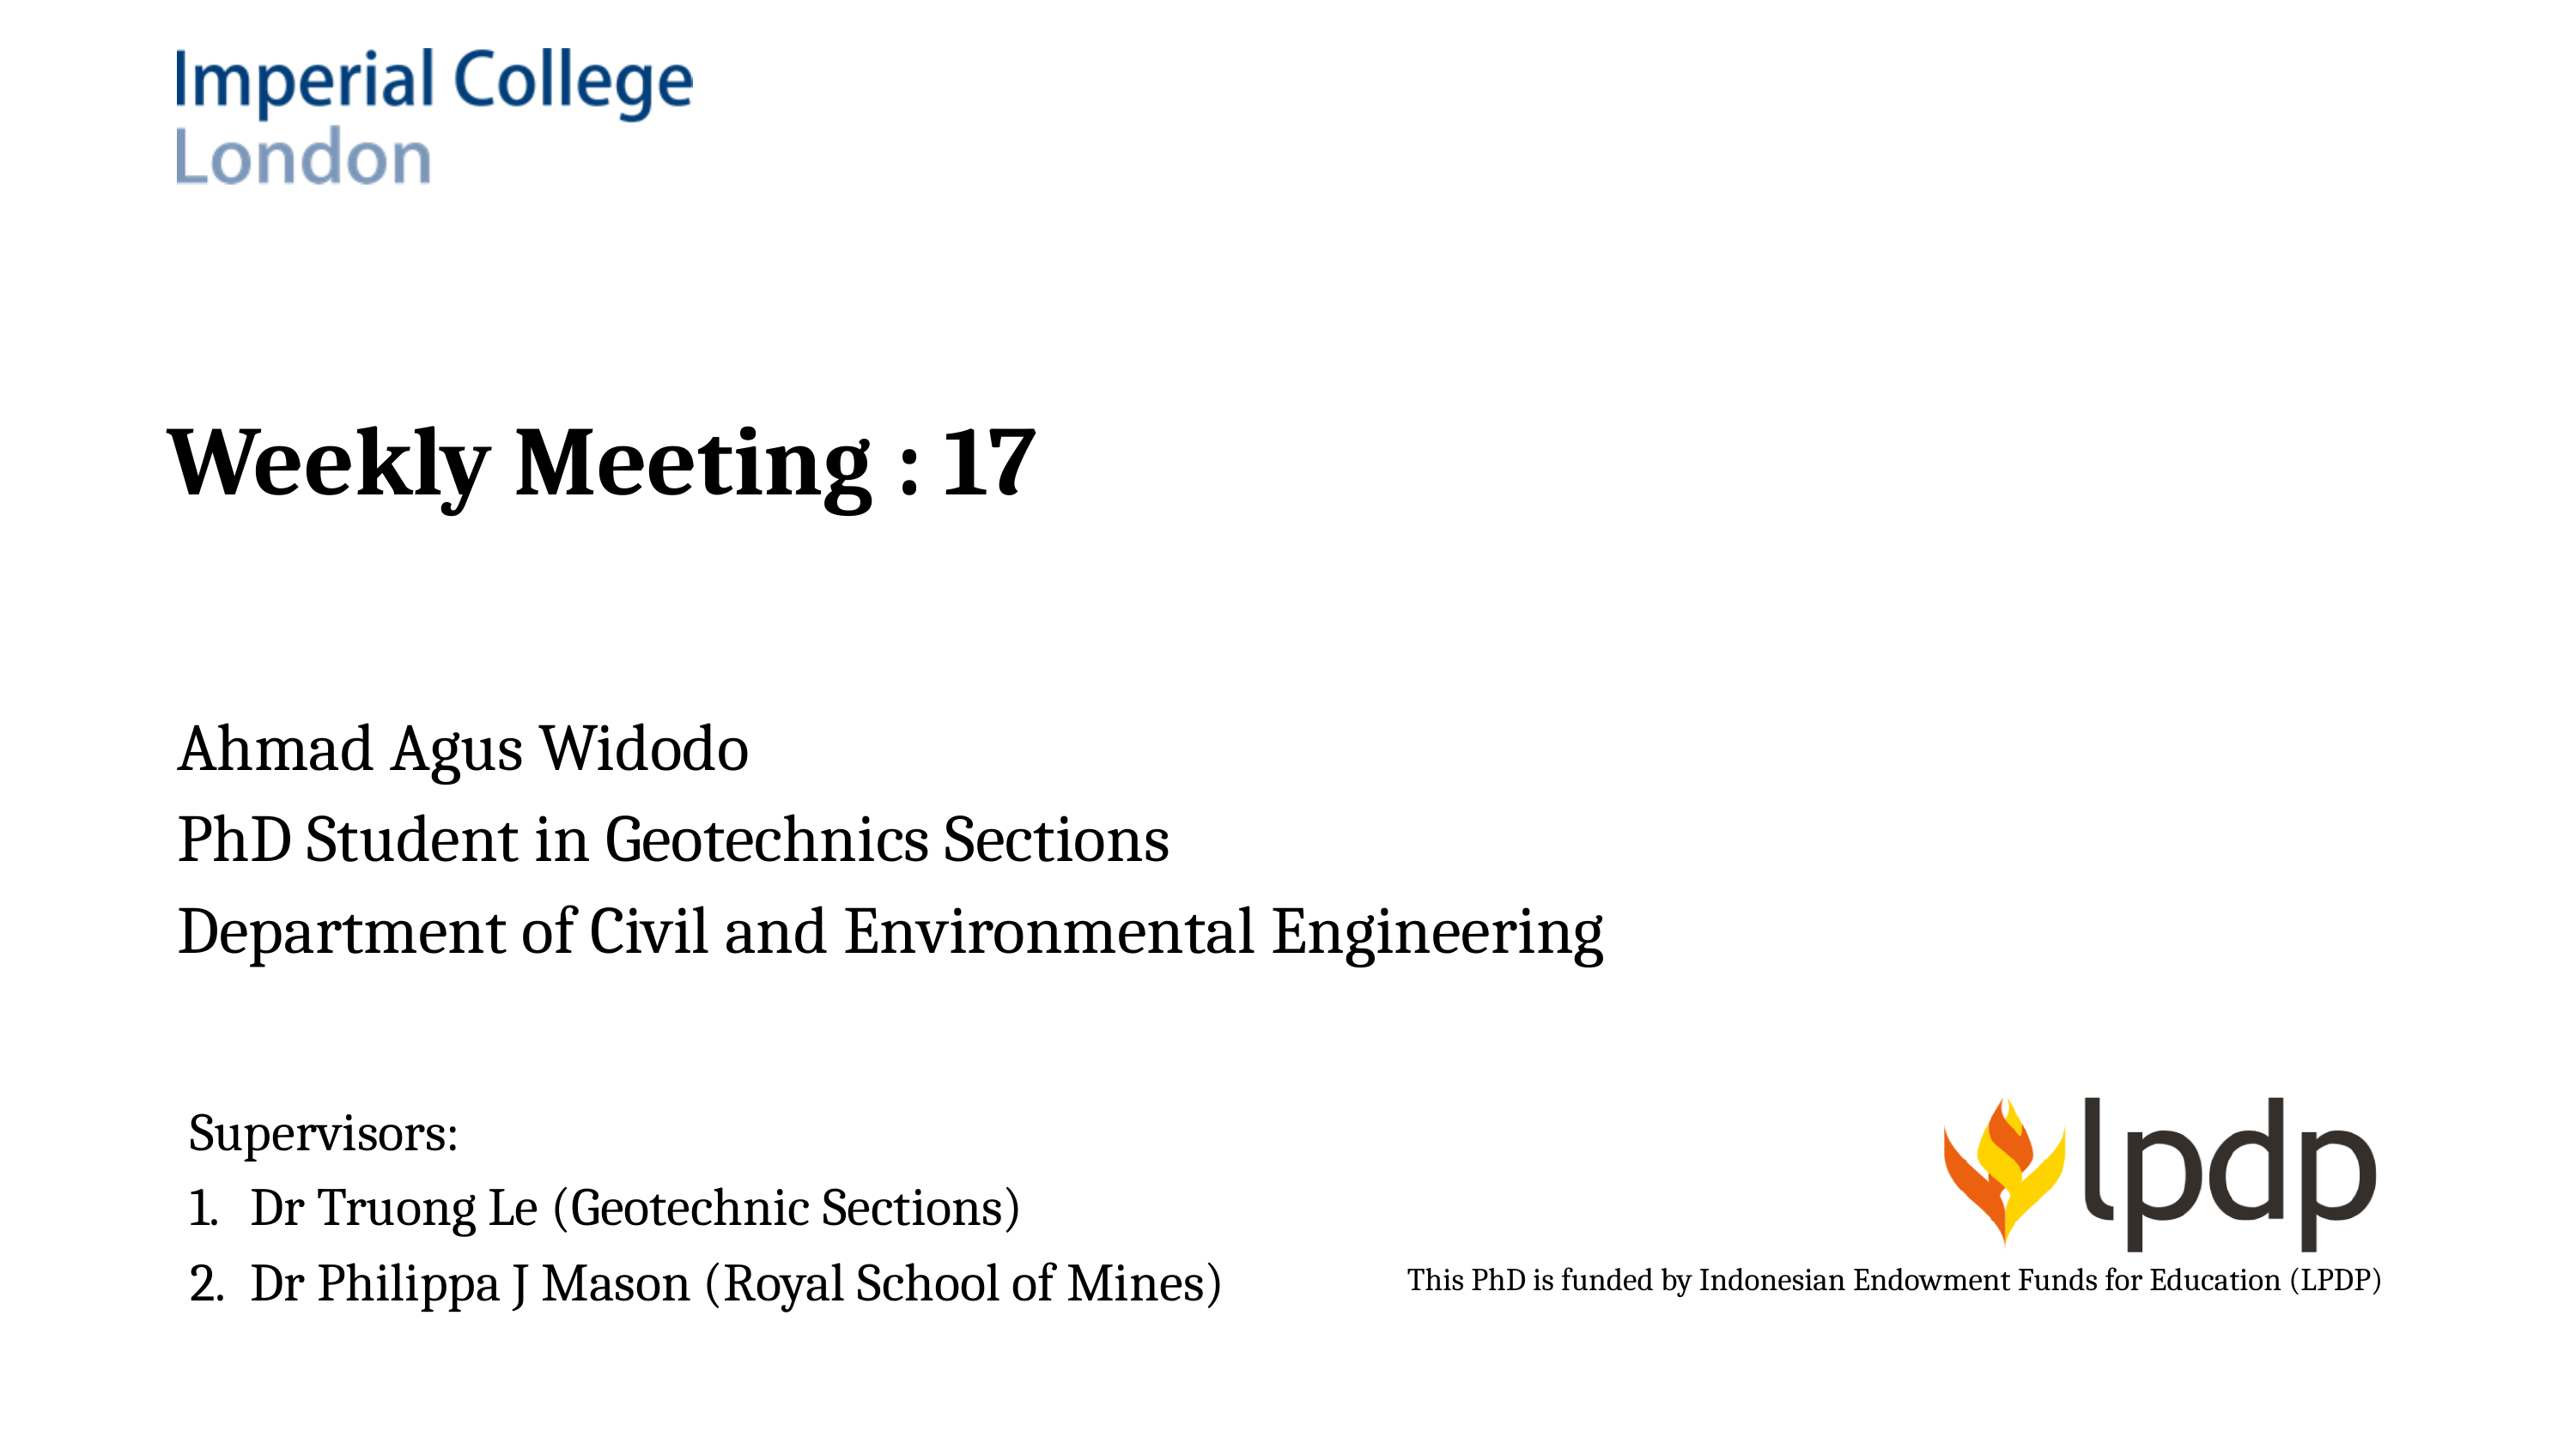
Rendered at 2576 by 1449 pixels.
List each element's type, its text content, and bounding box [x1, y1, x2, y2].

text_box Weekly Meeting : 17 [154, 343, 2377, 583]
picture [177, 48, 693, 185]
text_box Ahmad Agus Widodo PhD Student in Geotechnics Sections Department of Civil and Environmental Engineering [177, 702, 1814, 967]
picture [1942, 1097, 2377, 1252]
text_box Supervisors: Dr Truong Le (Geotechnic Sections) Dr Philippa J Mason (Royal School of Mines) [177, 1098, 1620, 1252]
text_box This PhD is funded by Indonesian Endowment Funds for Education (LPDP) [1394, 1252, 2411, 1308]
